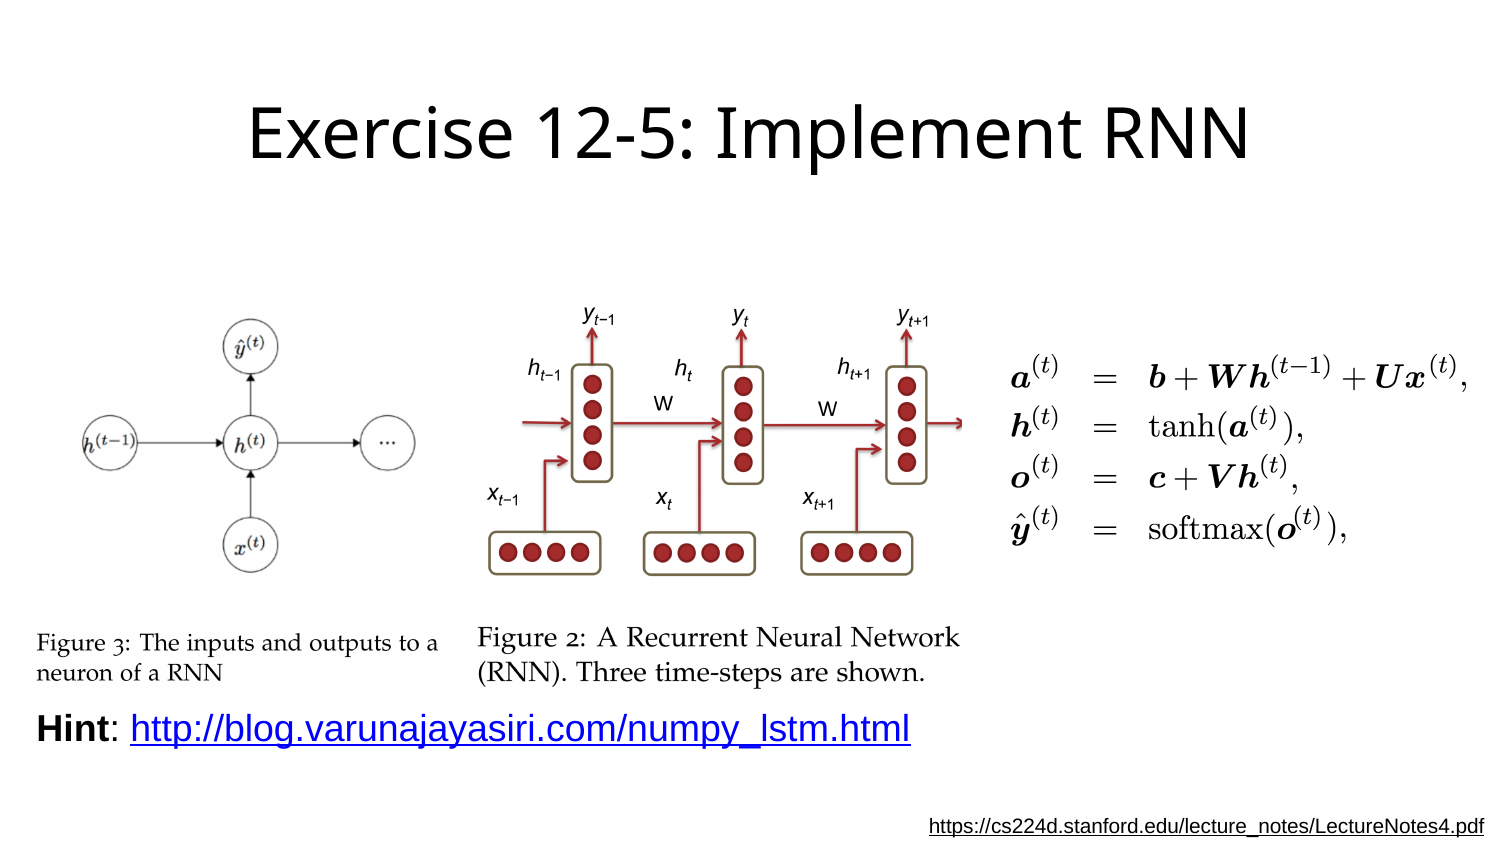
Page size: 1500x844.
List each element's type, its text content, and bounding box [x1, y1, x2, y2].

text_box https://cs224d.stanford.edu/lecture_notes/LectureNotes4.pdf [913, 779, 1500, 844]
text_box Hint: http://blog.varunajayasiri.com/numpy_lstm.html [21, 672, 1232, 781]
picture [456, 292, 1500, 698]
title Exercise 12-5: Implement RNN [70, 51, 1430, 210]
picture [16, 309, 455, 691]
